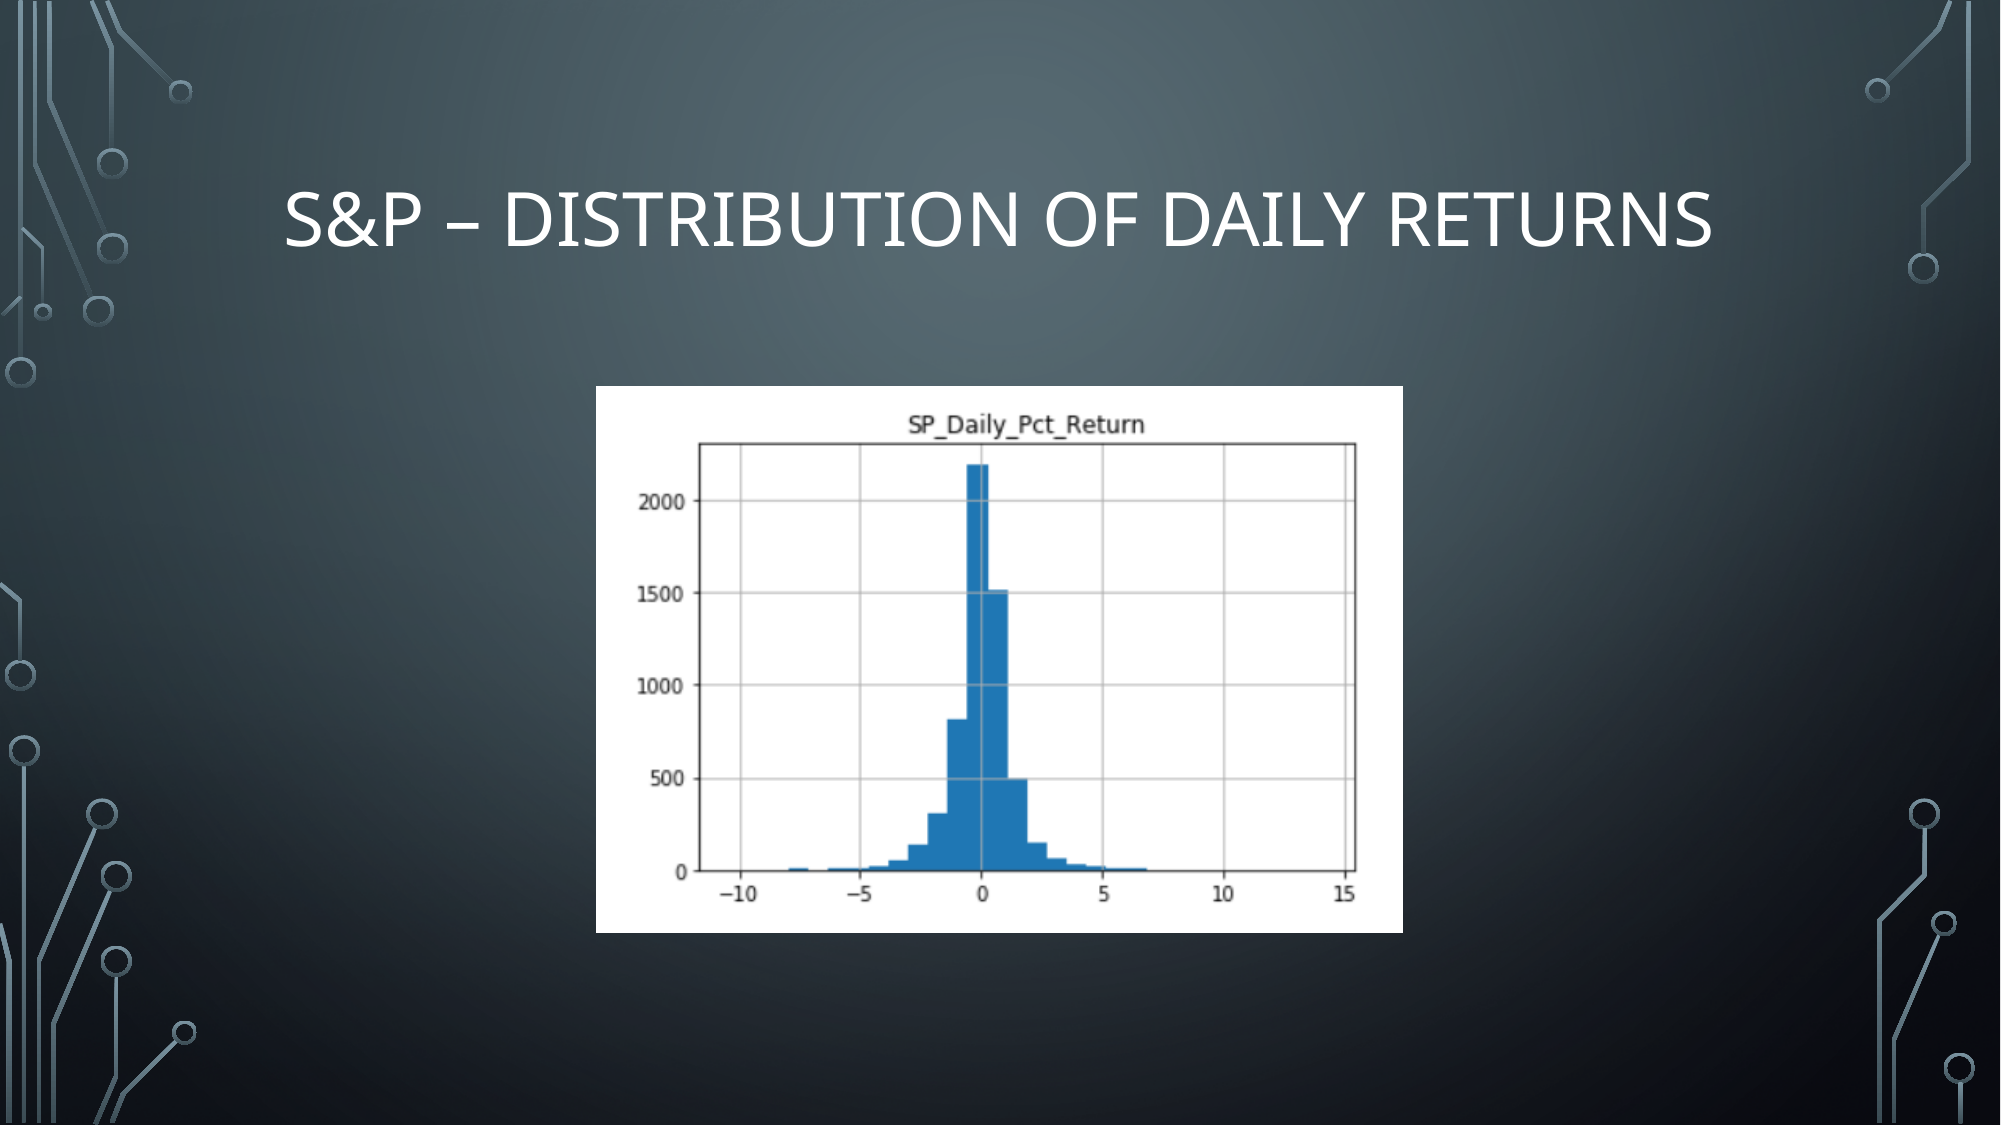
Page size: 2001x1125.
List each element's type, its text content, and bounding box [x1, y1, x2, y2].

title S&P – distribution of daily returns [187, 101, 1813, 344]
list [596, 386, 1404, 933]
